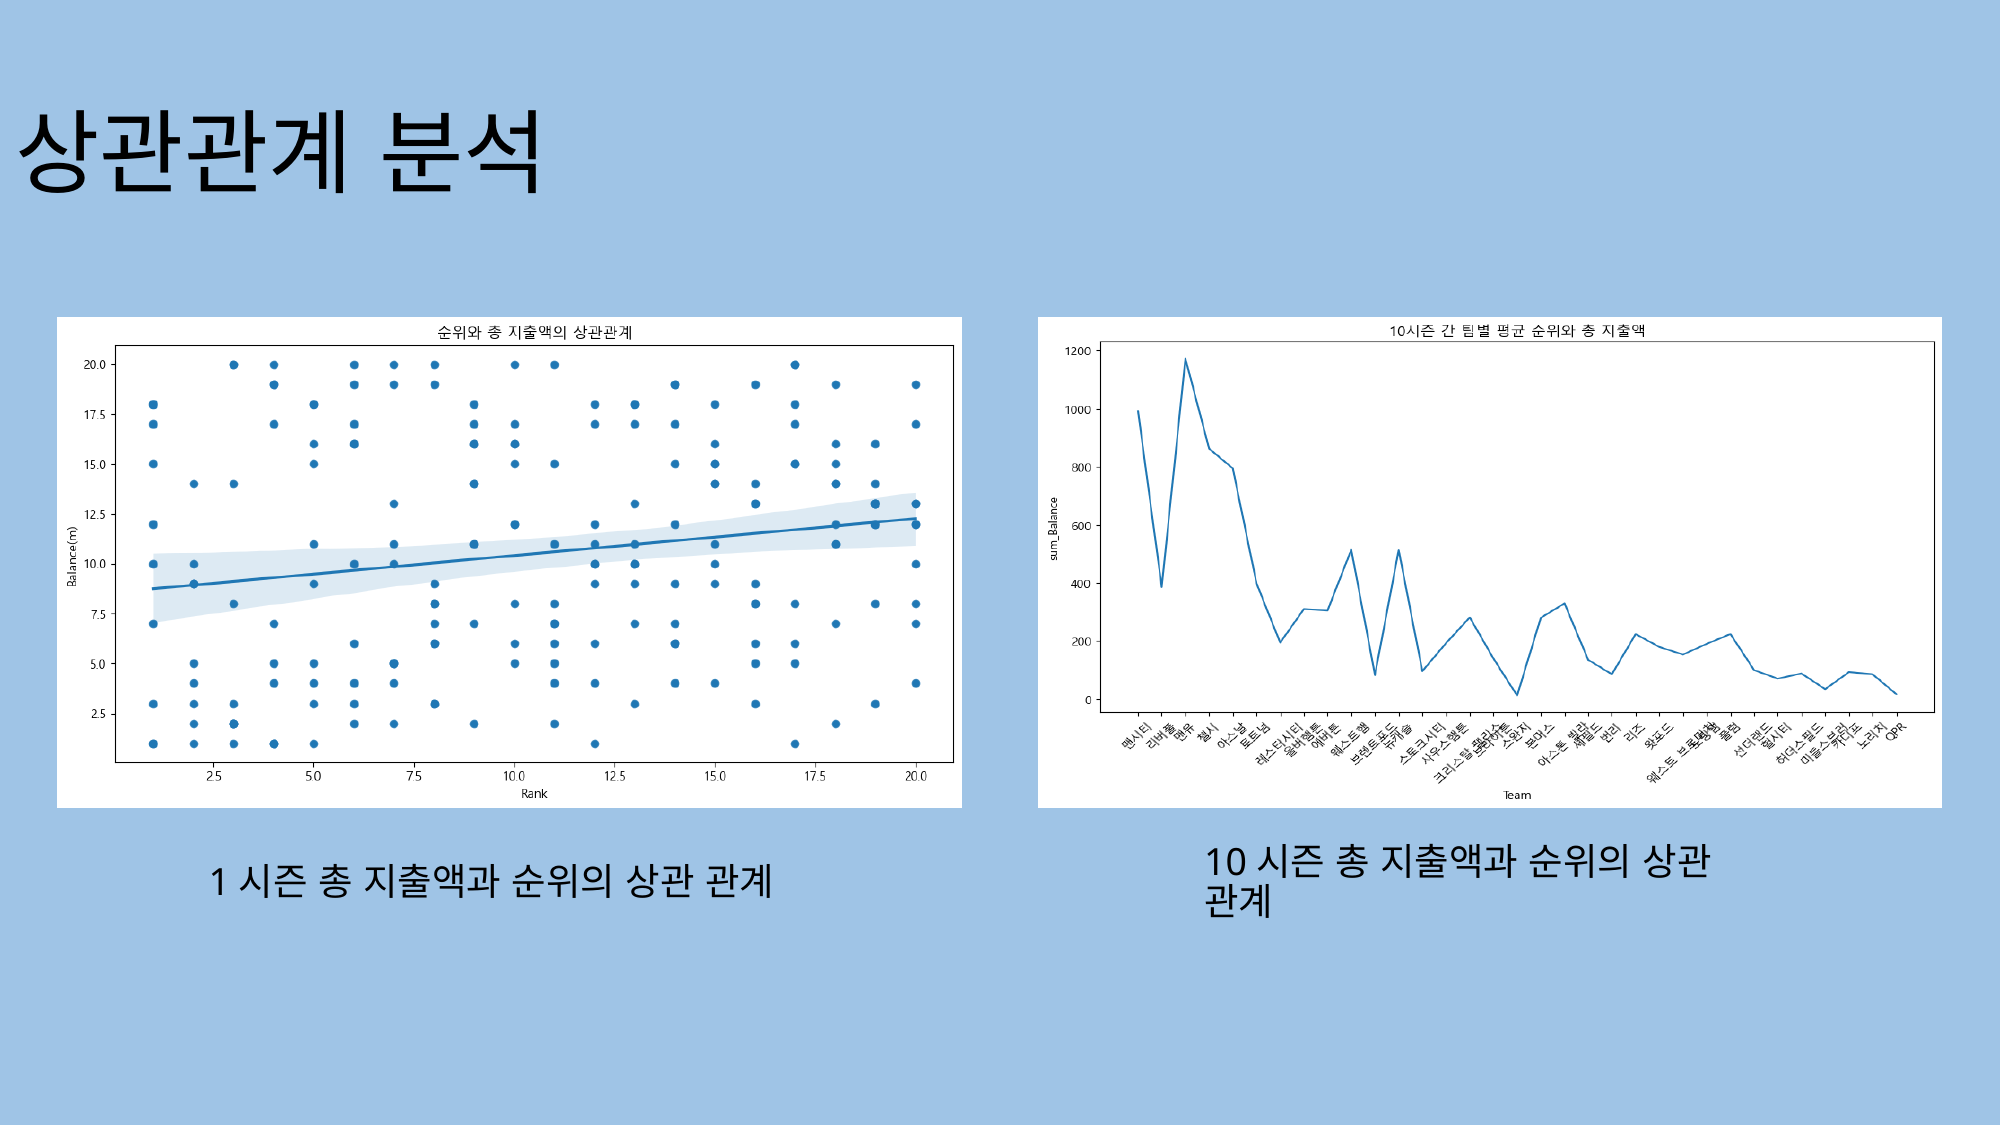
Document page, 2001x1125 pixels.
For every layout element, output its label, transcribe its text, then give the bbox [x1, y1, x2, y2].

picture [1038, 317, 1942, 808]
text_box 10시즌 총 지출액과 순위의 상관 관계 [1189, 848, 1792, 919]
picture [57, 317, 962, 808]
text_box 상관관계 분석 [0, 87, 564, 212]
text_box 1시즌 총 지출액과 순위의 상관 관계 [193, 854, 829, 913]
